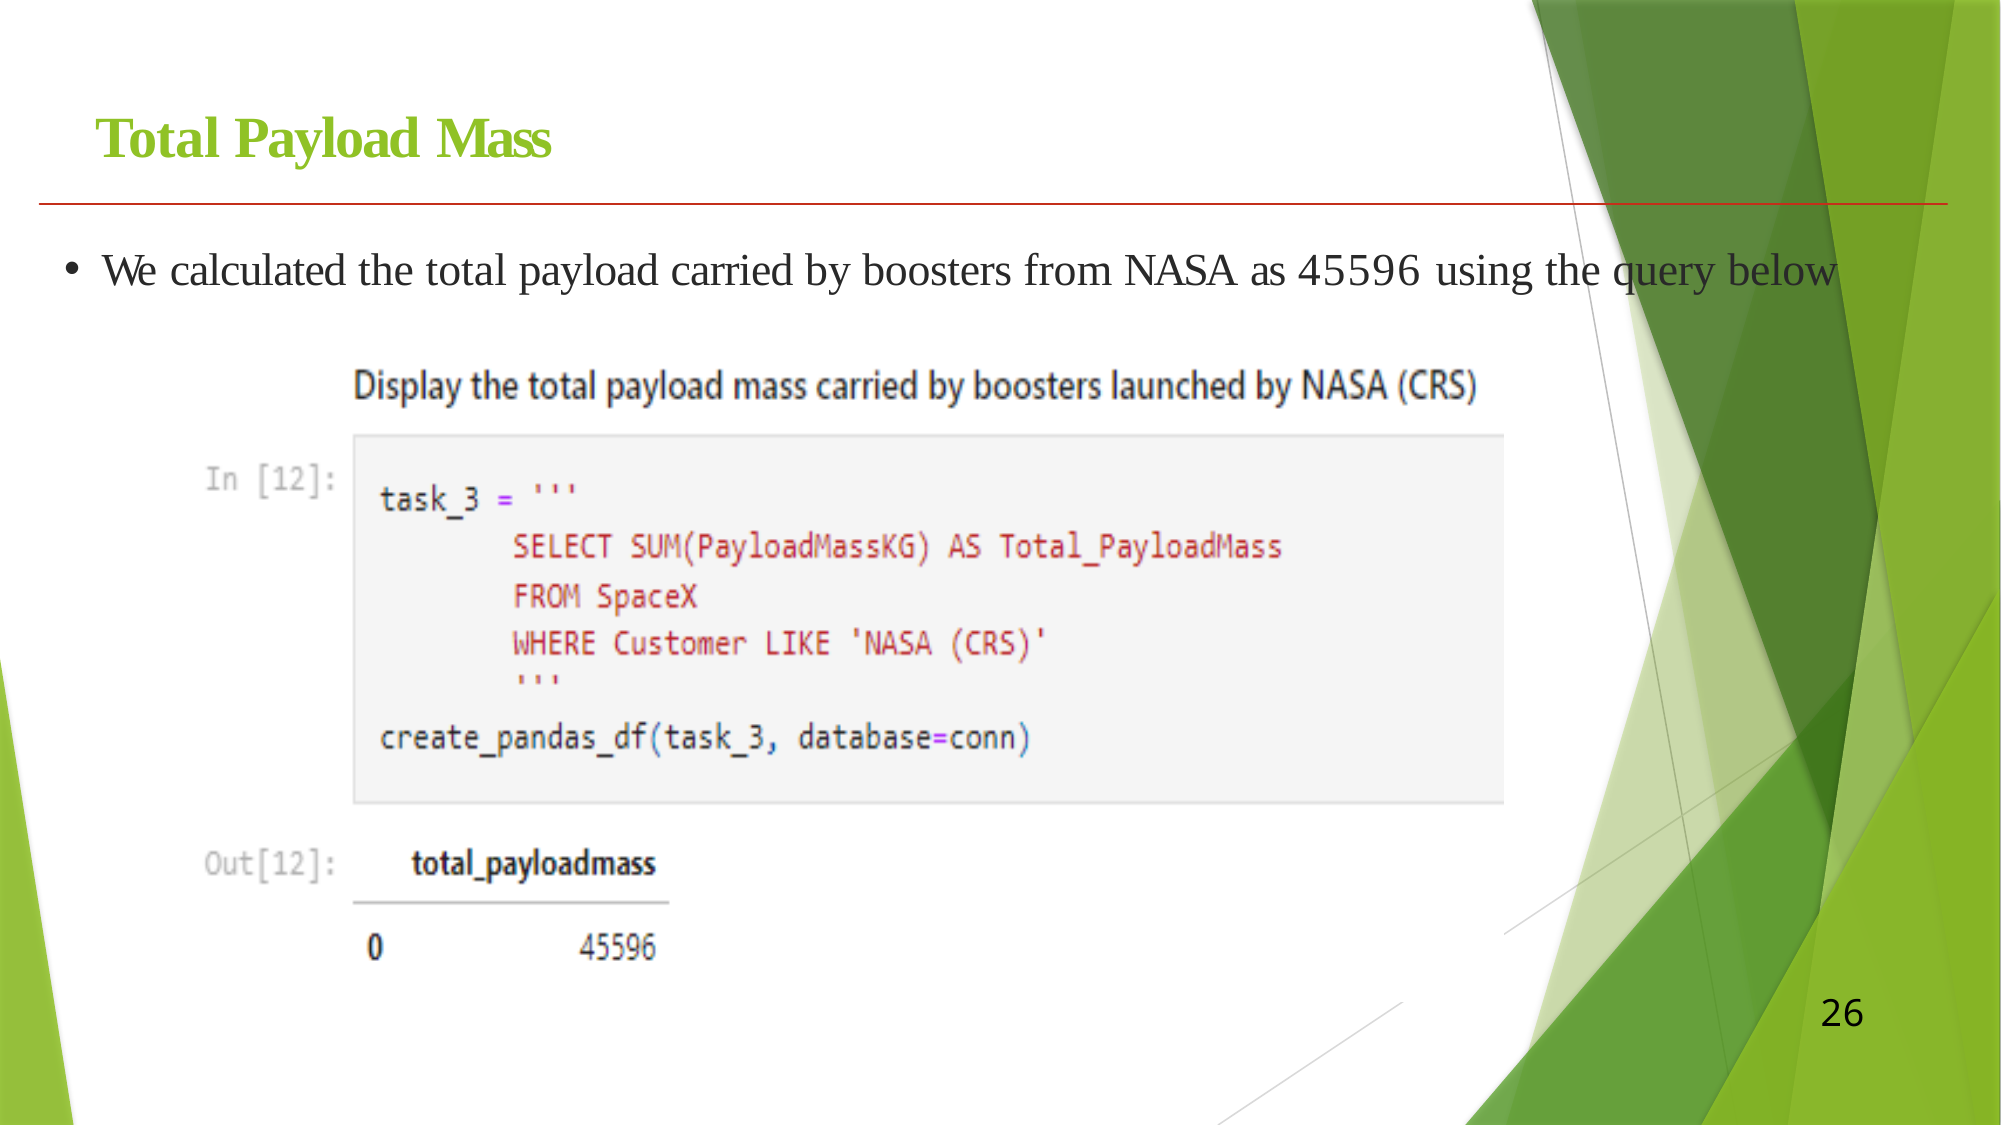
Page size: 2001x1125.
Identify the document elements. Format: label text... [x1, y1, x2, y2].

title Total Payload Mass [93, 97, 777, 203]
title Total Payload Mass [93, 216, 777, 287]
picture [199, 353, 1504, 1002]
text_box We calculated the total payload carried by boosters from NASA as 45596 using the query below [62, 237, 1844, 295]
text_box 26 [1814, 1001, 1873, 1040]
